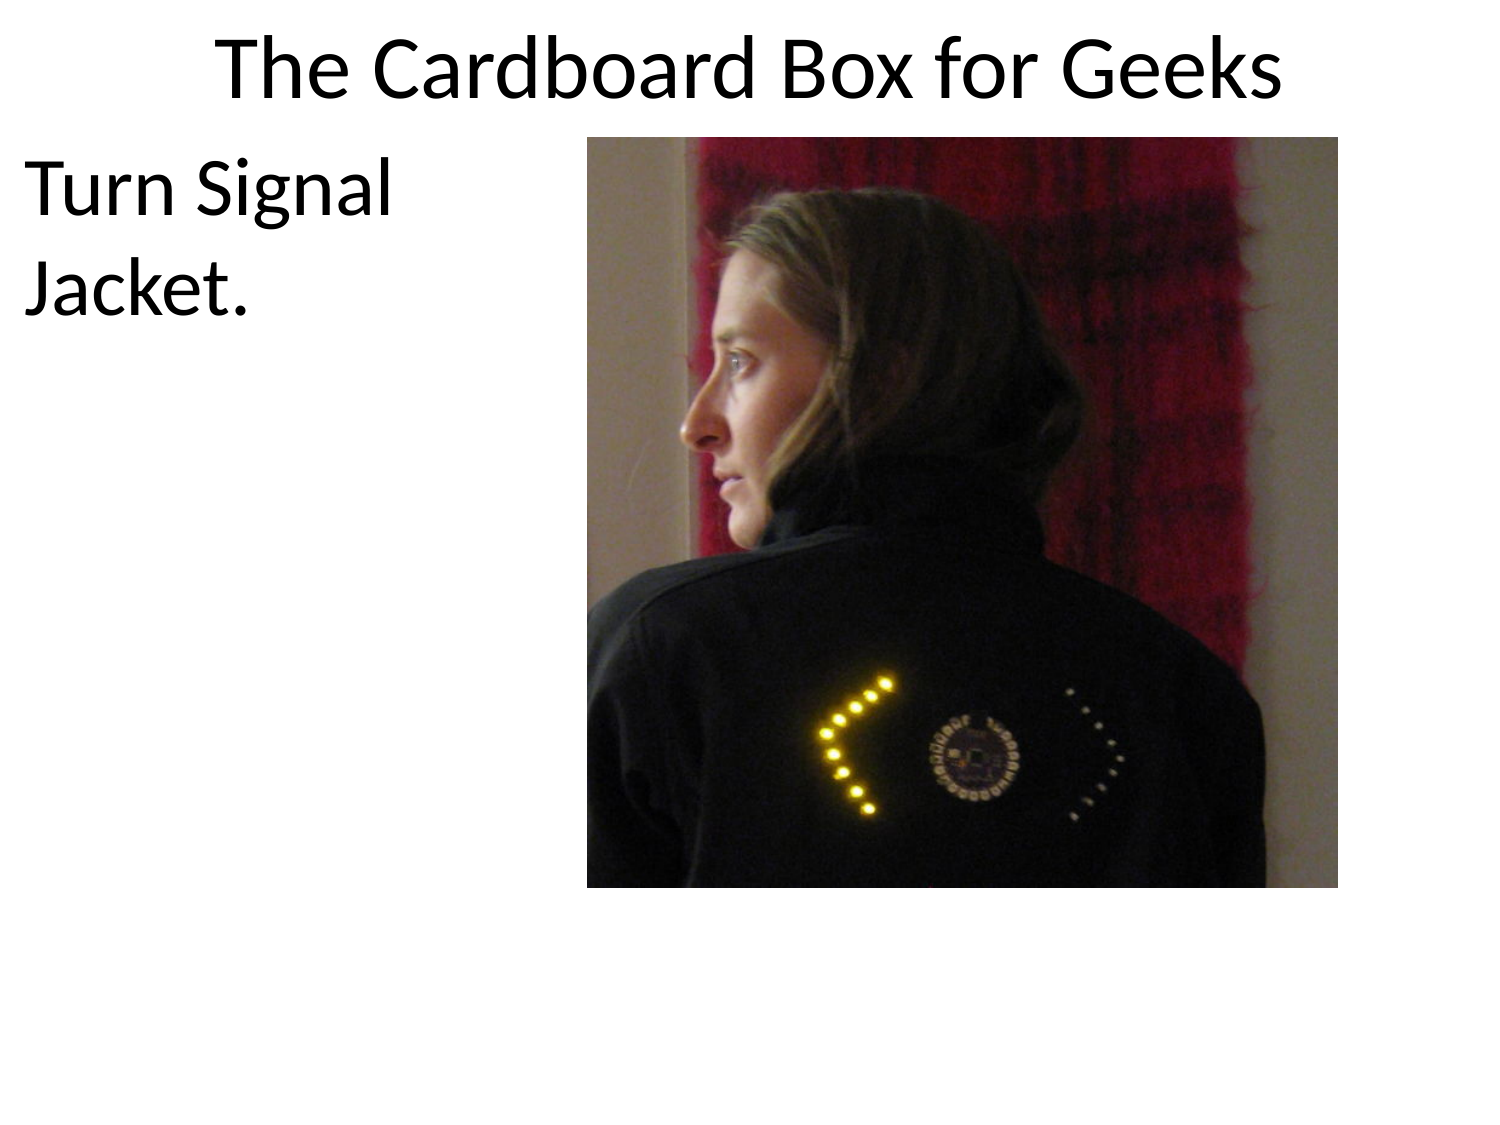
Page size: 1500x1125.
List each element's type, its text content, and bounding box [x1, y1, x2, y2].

title The Cardboard Box for Geeks [75, 0, 1425, 125]
picture [587, 137, 1338, 888]
list Turn Signal Jacket. [0, 125, 625, 980]
